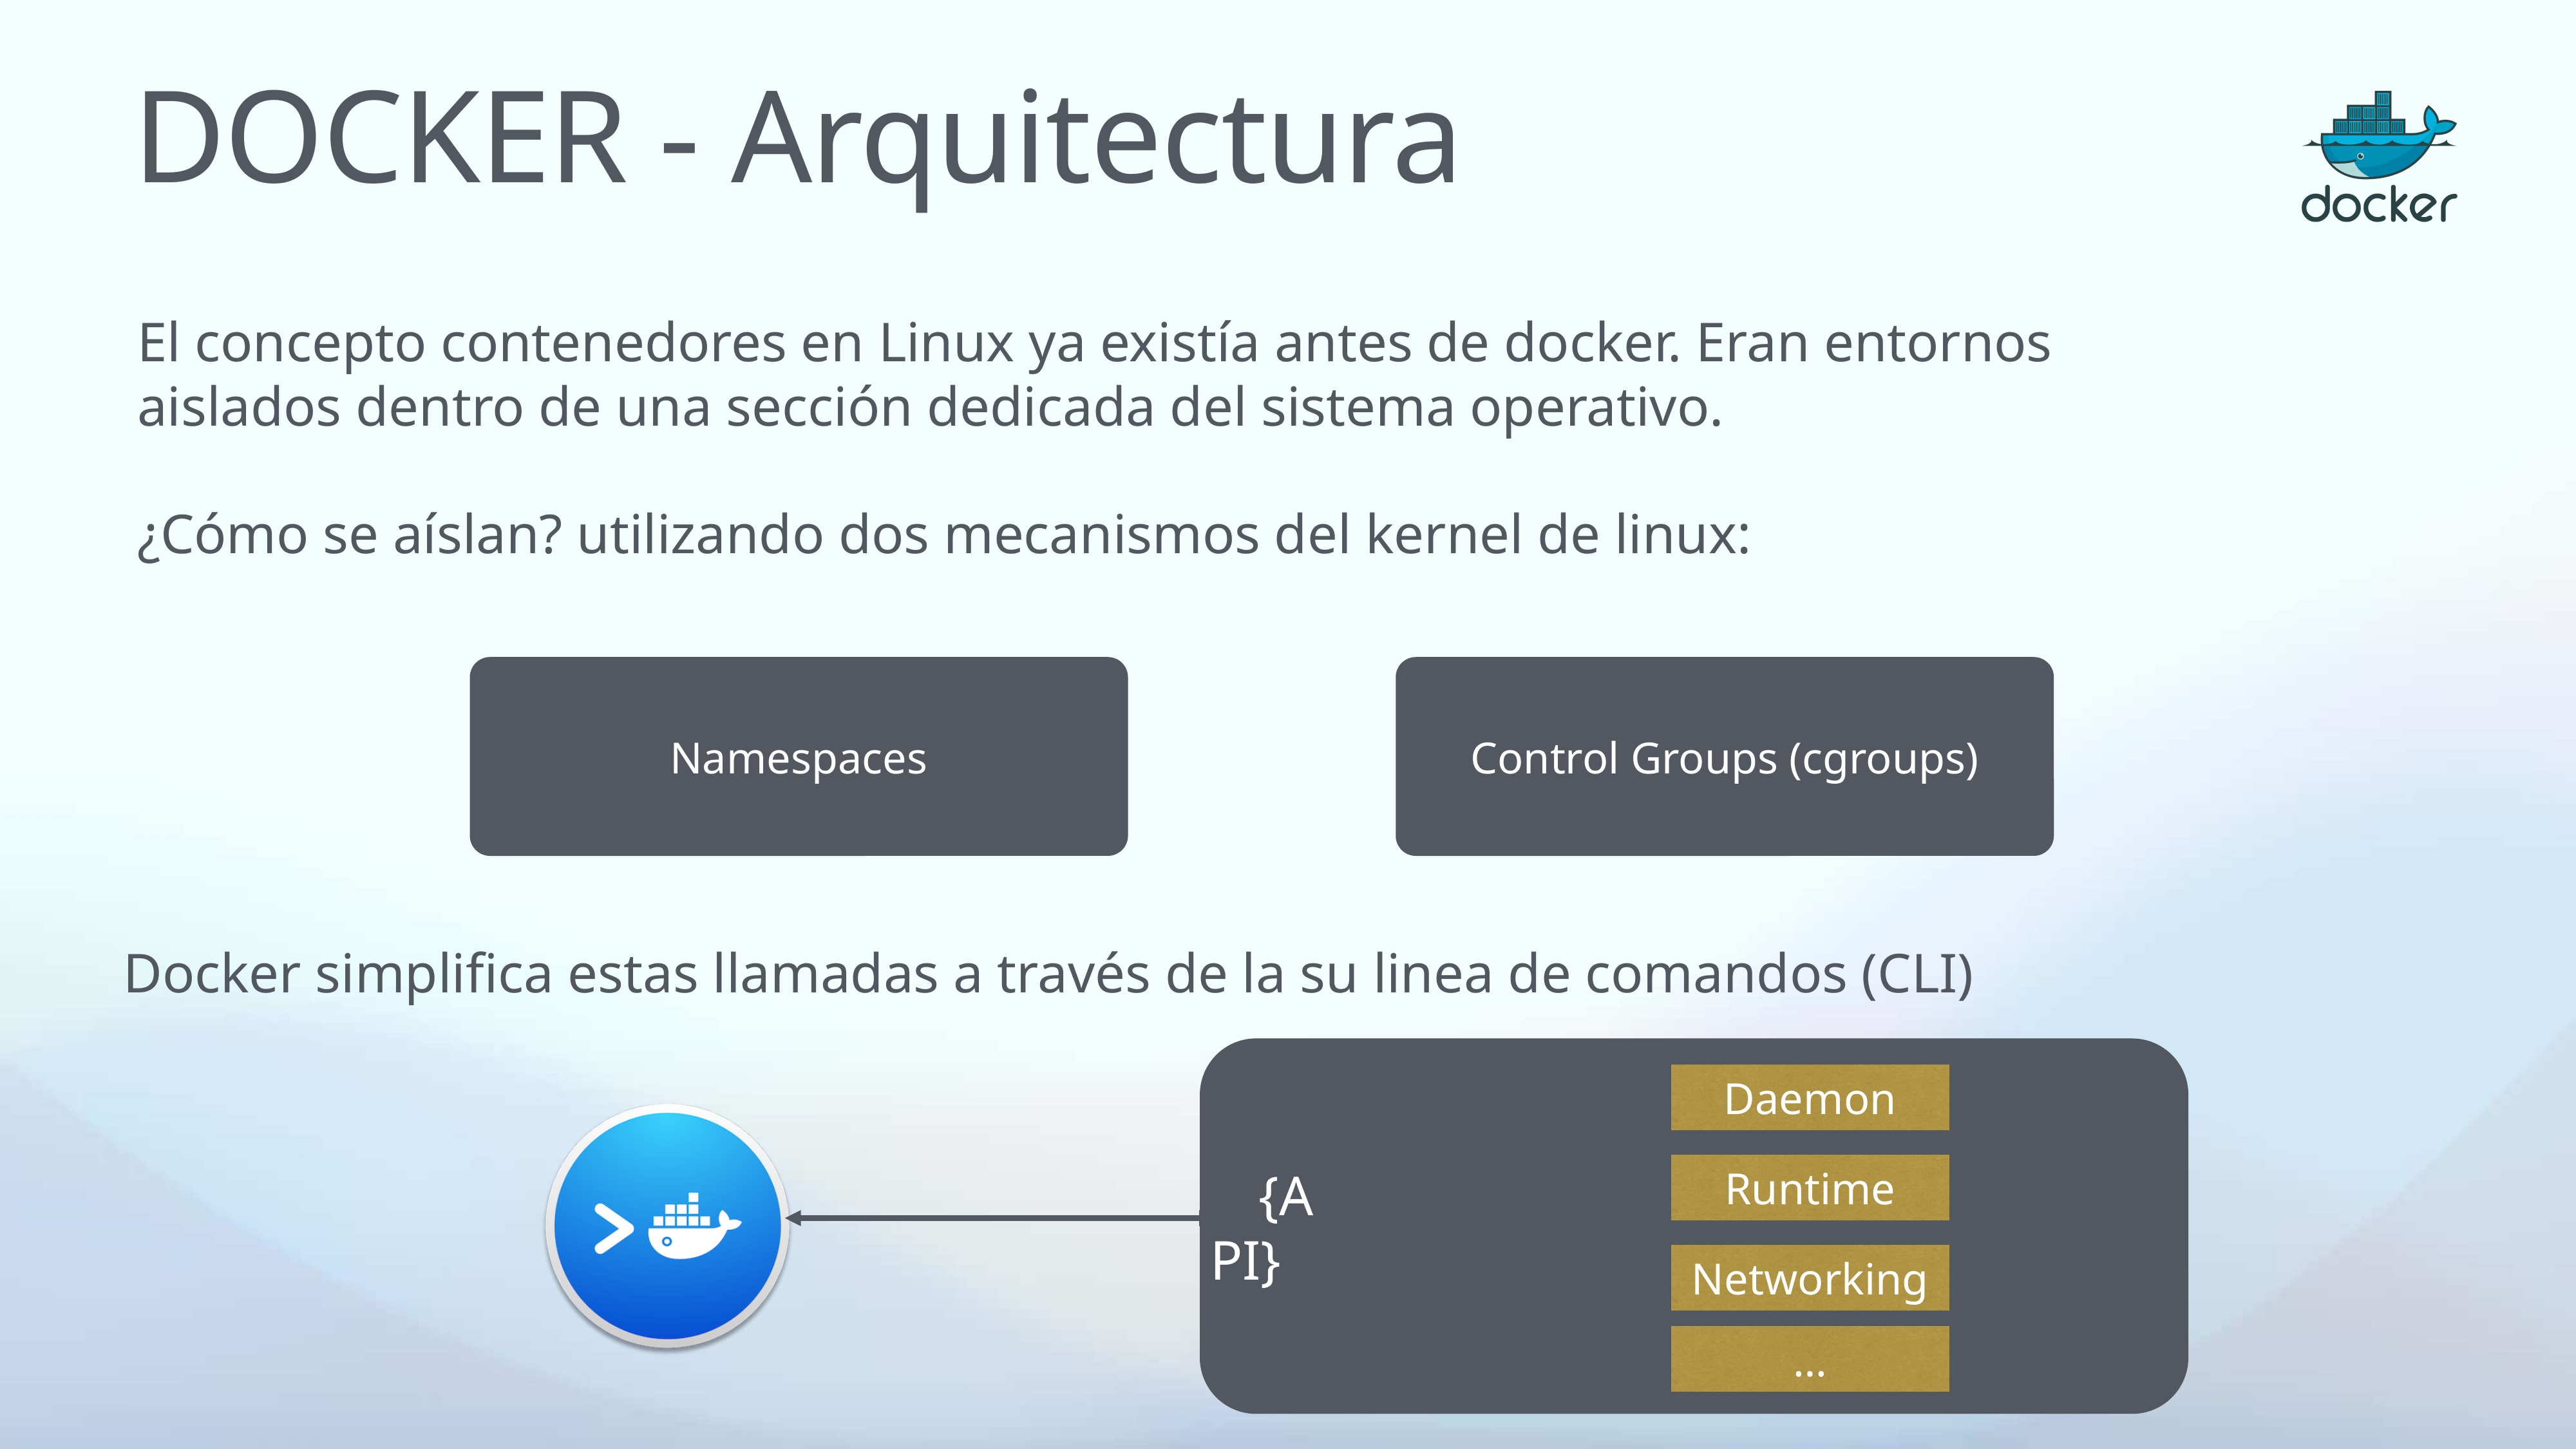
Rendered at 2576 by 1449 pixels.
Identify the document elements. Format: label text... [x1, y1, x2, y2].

text_box Control Groups (cgroups) [1396, 657, 2054, 857]
title DOCKER - Arquitectura [127, 66, 2449, 246]
text_box Namespaces [469, 657, 1128, 857]
picture [0, 0, 2576, 1449]
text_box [144, 929, 2189, 1414]
text_box El concepto contenedores en Linux ya existía antes de docker. Eran entornos aislados dentro de una sección dedicada del sistema operativo. ¿Cómo se aíslan? utilizando dos mecanismos del kernel de linux: [131, 303, 2204, 570]
